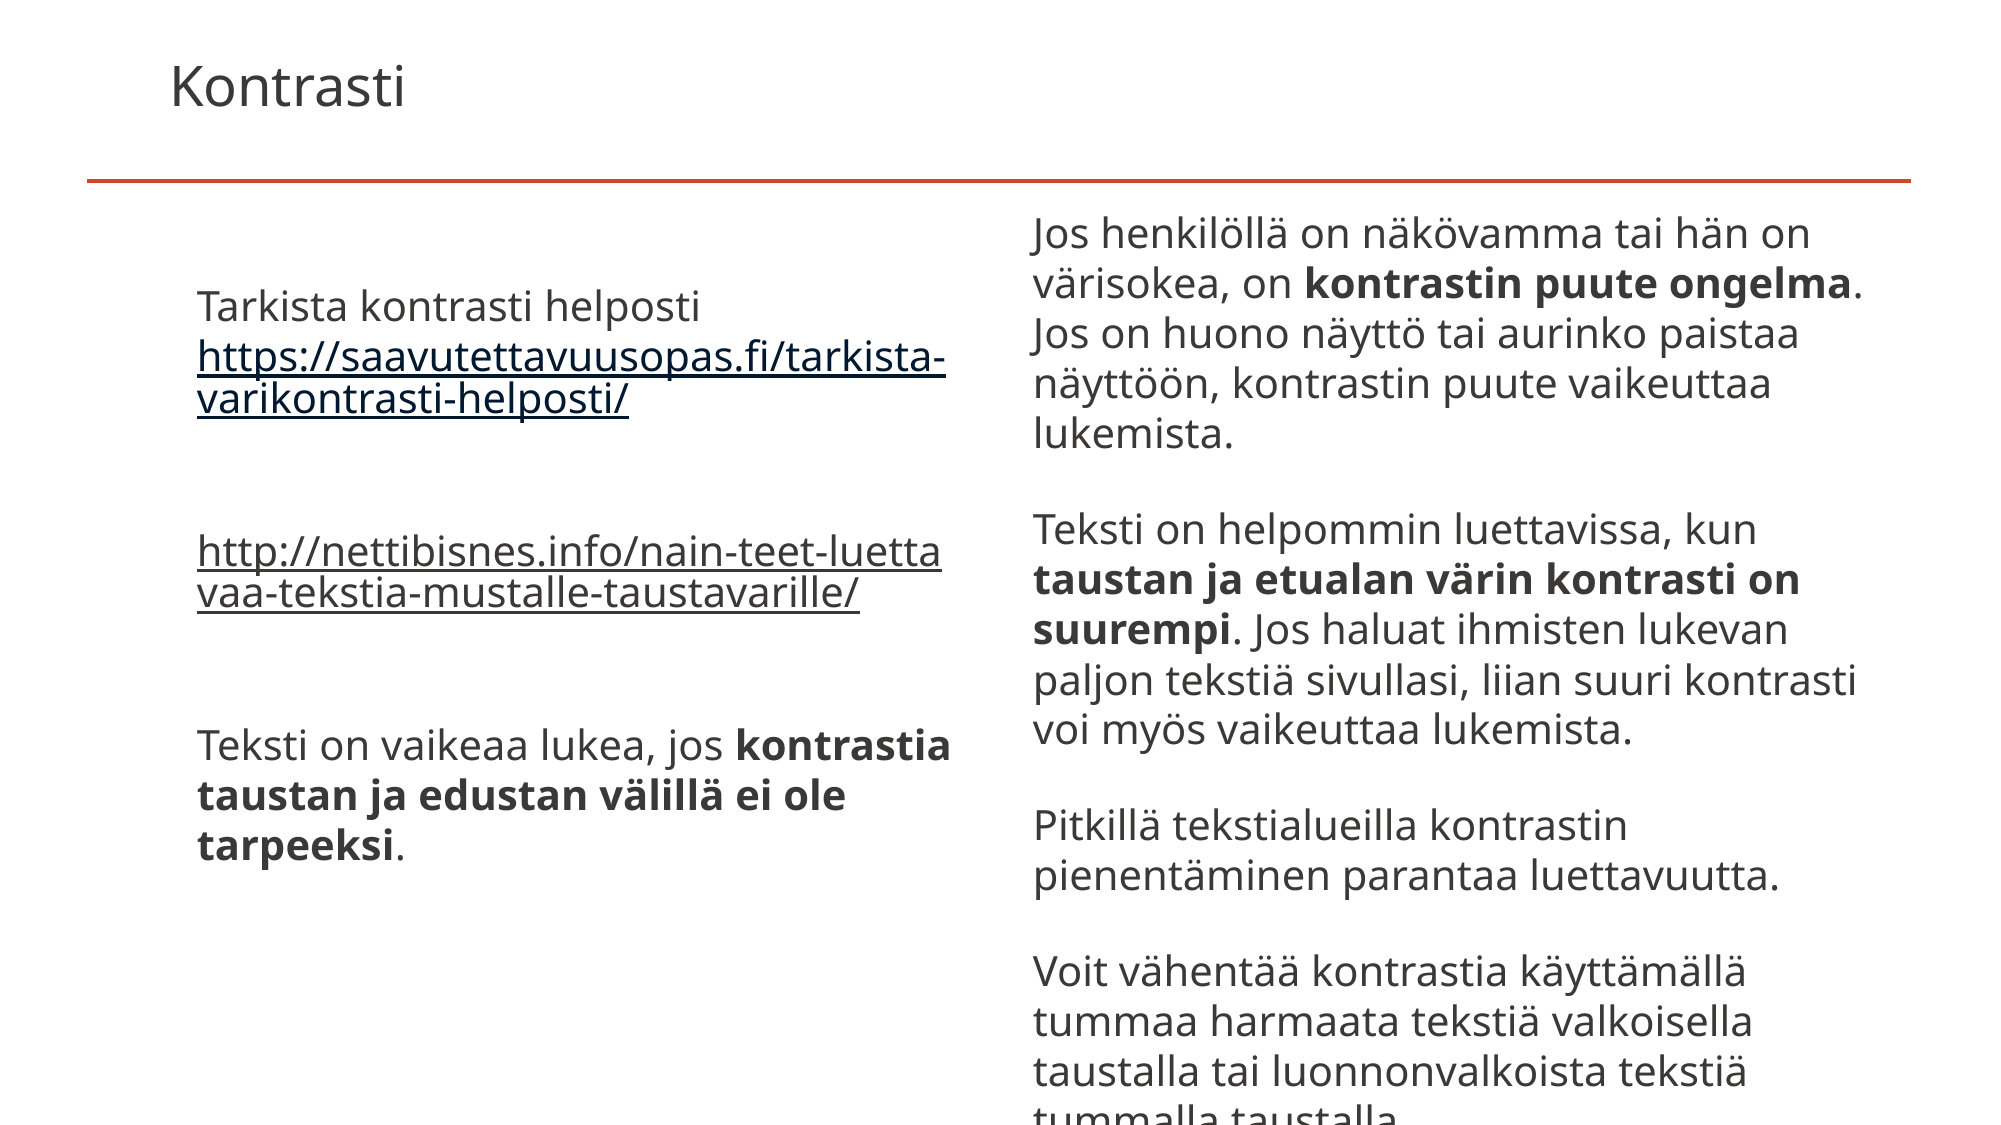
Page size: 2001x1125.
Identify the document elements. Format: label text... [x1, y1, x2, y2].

list Jos henkilöllä on näkövamma tai hän on värisokea, on kontrastin puute ongelma. Jos on huono näyttö tai aurinko paistaa näyttöön, kontrastin puute vaikeuttaa lukemista. Teksti on helpommin luettavissa, kun taustan ja etualan värin kontrasti on suurempi. Jos haluat ihmisten lukevan paljon tekstiä sivullasi, liian suuri kontrasti voi myös vaikeuttaa lukemista. Pitkillä tekstialueilla kontrastin pienentäminen parantaa luettavuutta. Voit vähentää kontrastia käyttämällä tummaa harmaata tekstiä valkoisella taustalla tai luonnonvalkoista tekstiä tummalla taustalla. [1017, 199, 1910, 1000]
list Tarkista kontrasti helposti https://saavutettavuusopas.fi/tarkista-varikontrasti-helposti/ http://nettibisnes.info/nain-teet-luettavaa-tekstia-mustalle-taustavarille/ Teksti on vaikeaa lukea, jos kontrastia taustan ja edustan välillä ei ole tarpeeksi. [181, 272, 968, 900]
title Kontrasti [154, 43, 1878, 126]
